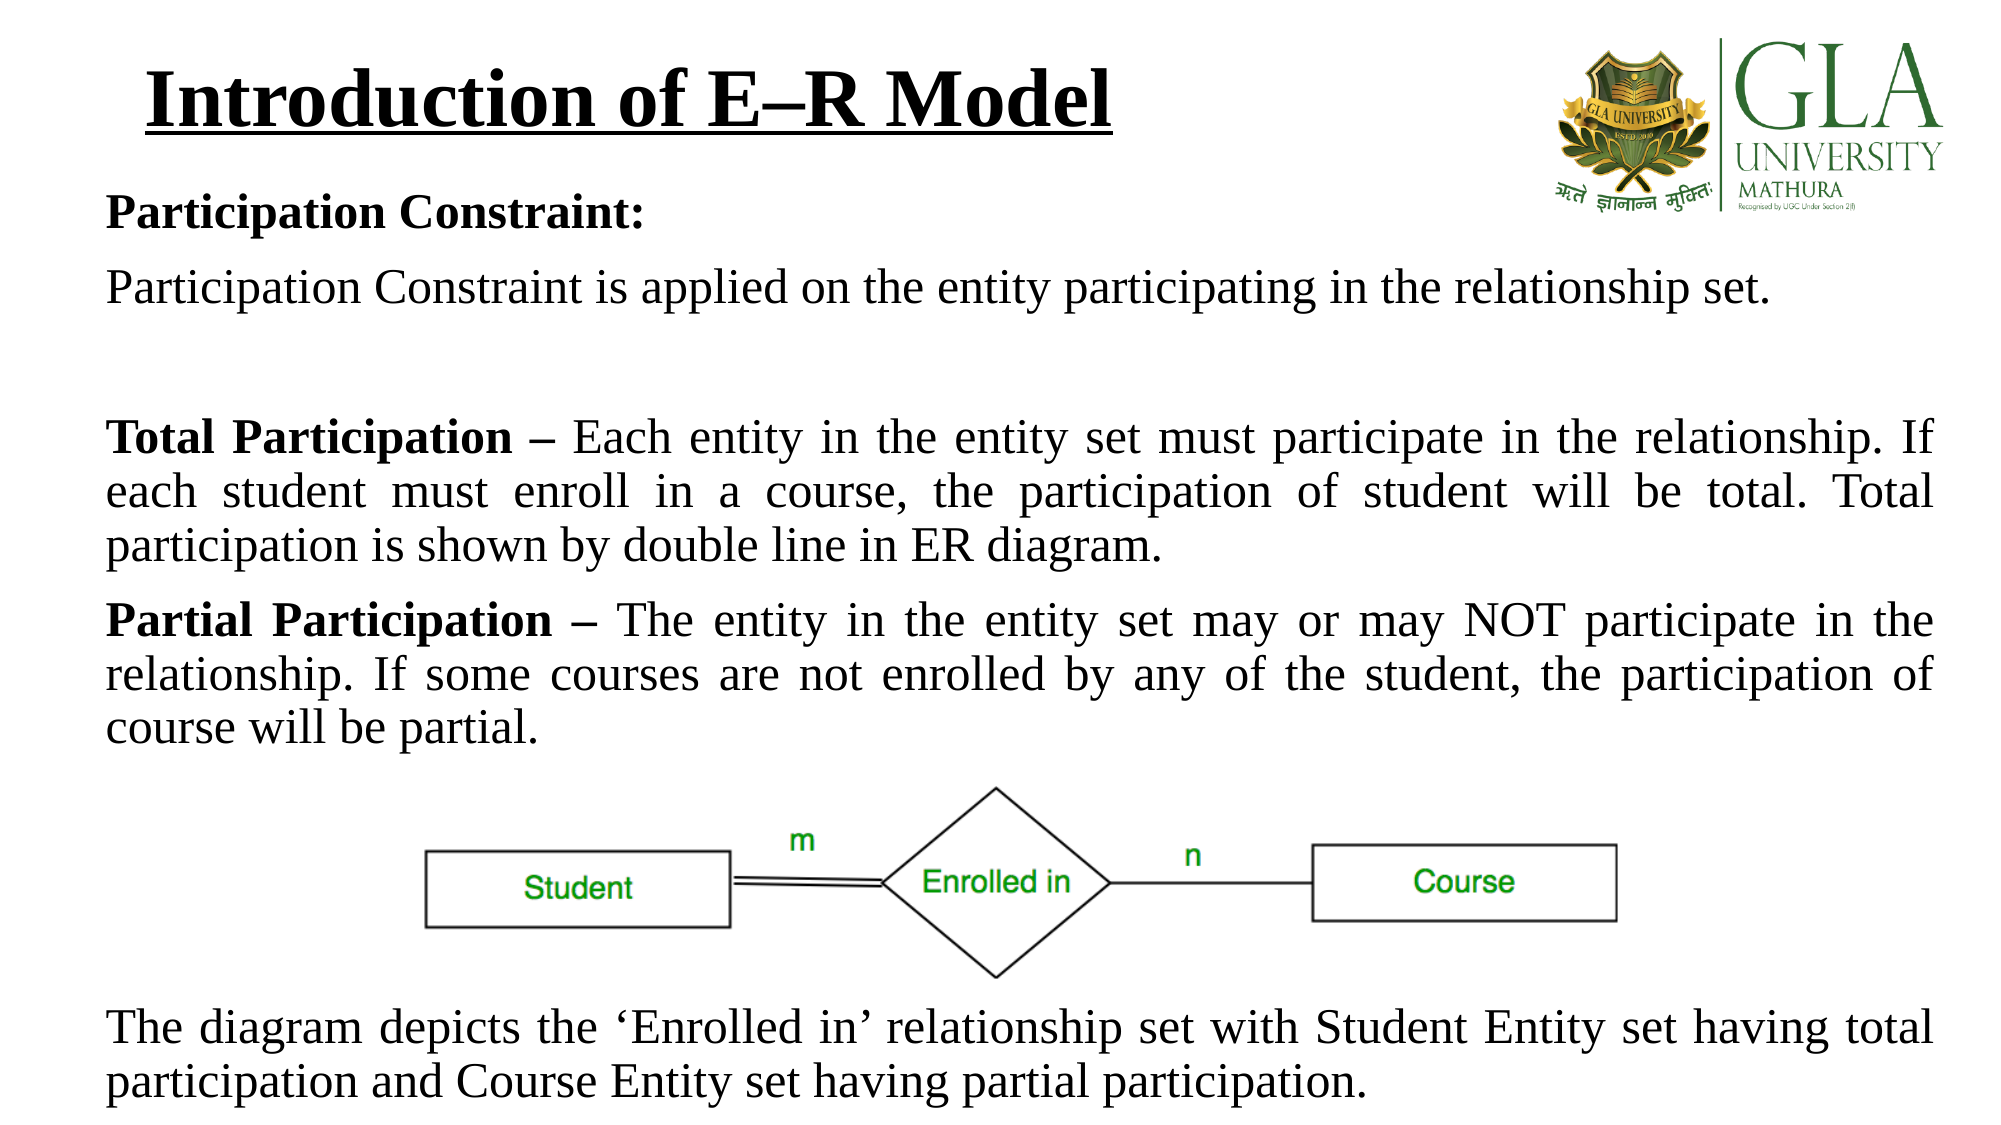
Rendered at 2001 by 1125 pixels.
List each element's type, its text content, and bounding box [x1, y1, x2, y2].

list Participation Constraint: Participation Constraint is applied on the entity participating in the relationship set. Total Participation – Each entity in the entity set must participate in the relationship. If each student must enroll in a course, the participation of student will be total. Total participation is shown by double line in ER diagram. Partial Participation – The entity in the entity set may or may NOT participate in the relationship. If some courses are not enrolled by any of the student, the participation of course will be partial. The diagram depicts the ‘Enrolled in’ relationship set with Student Entity set having total participation and Course Entity set having partial participation. [90, 178, 1952, 1089]
picture [1502, 0, 1998, 239]
title Introduction of E–R Model [130, 20, 1502, 178]
picture [399, 761, 1643, 1004]
